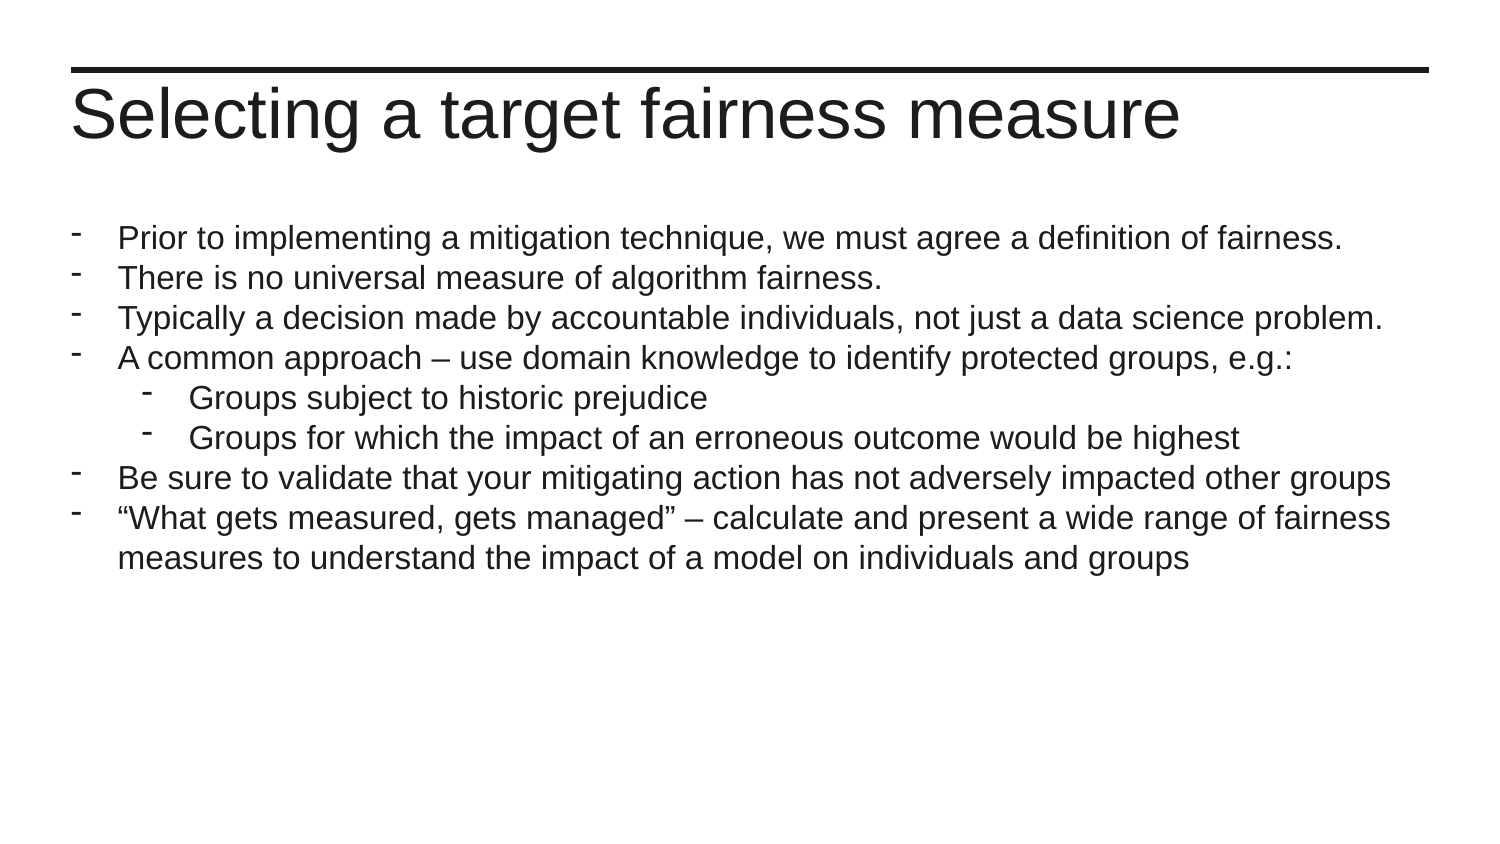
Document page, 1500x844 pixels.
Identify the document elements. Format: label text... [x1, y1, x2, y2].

list Selecting a target fairness measure [70, 67, 1430, 183]
list Prior to implementing a mitigation technique, we must agree a definition of fairness. There is no universal measure of algorithm fairness. Typically a decision made by accountable individuals, not just a data science problem. A common approach – use domain knowledge to identify protected groups, e.g.: Groups subject to historic prejudice Groups for which the impact of an erroneous outcome would be highest Be sure to validate that your mitigating action has not adversely impacted other groups “What gets measured, gets managed” – calculate and present a wide range of fairness measures to understand the impact of a model on individuals and groups [70, 216, 1454, 692]
